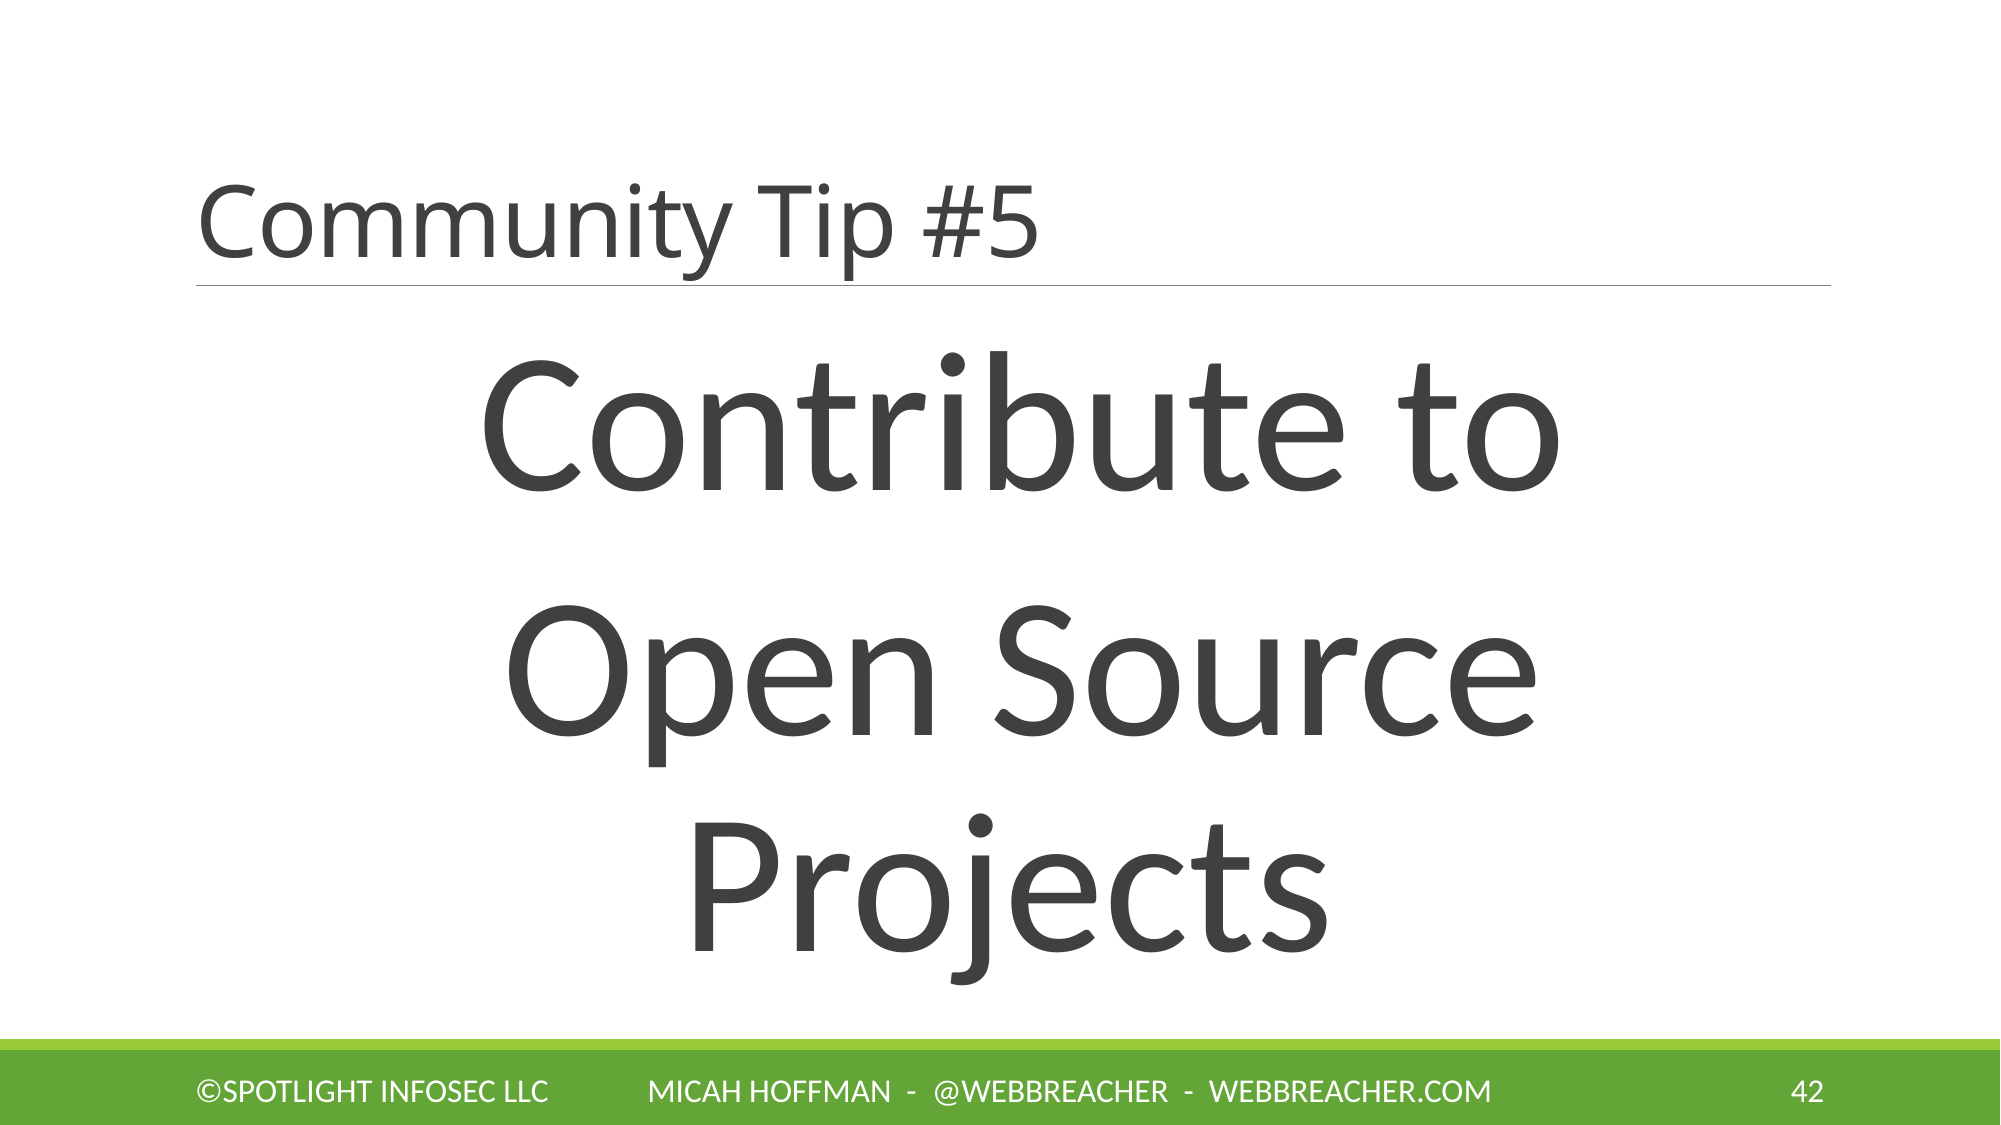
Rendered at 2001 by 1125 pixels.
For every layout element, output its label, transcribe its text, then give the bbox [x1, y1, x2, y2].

footer Micah Hoffman - @WebBreacher - webbreacher.com [586, 1059, 1573, 1120]
slide_number 42 [1624, 1059, 1840, 1120]
list Contribute to Open Source Projects [175, 310, 1826, 934]
slide_number ©Spotlight Infosec LLC [180, 1059, 586, 1120]
title Community Tip #5 [180, 47, 1830, 285]
